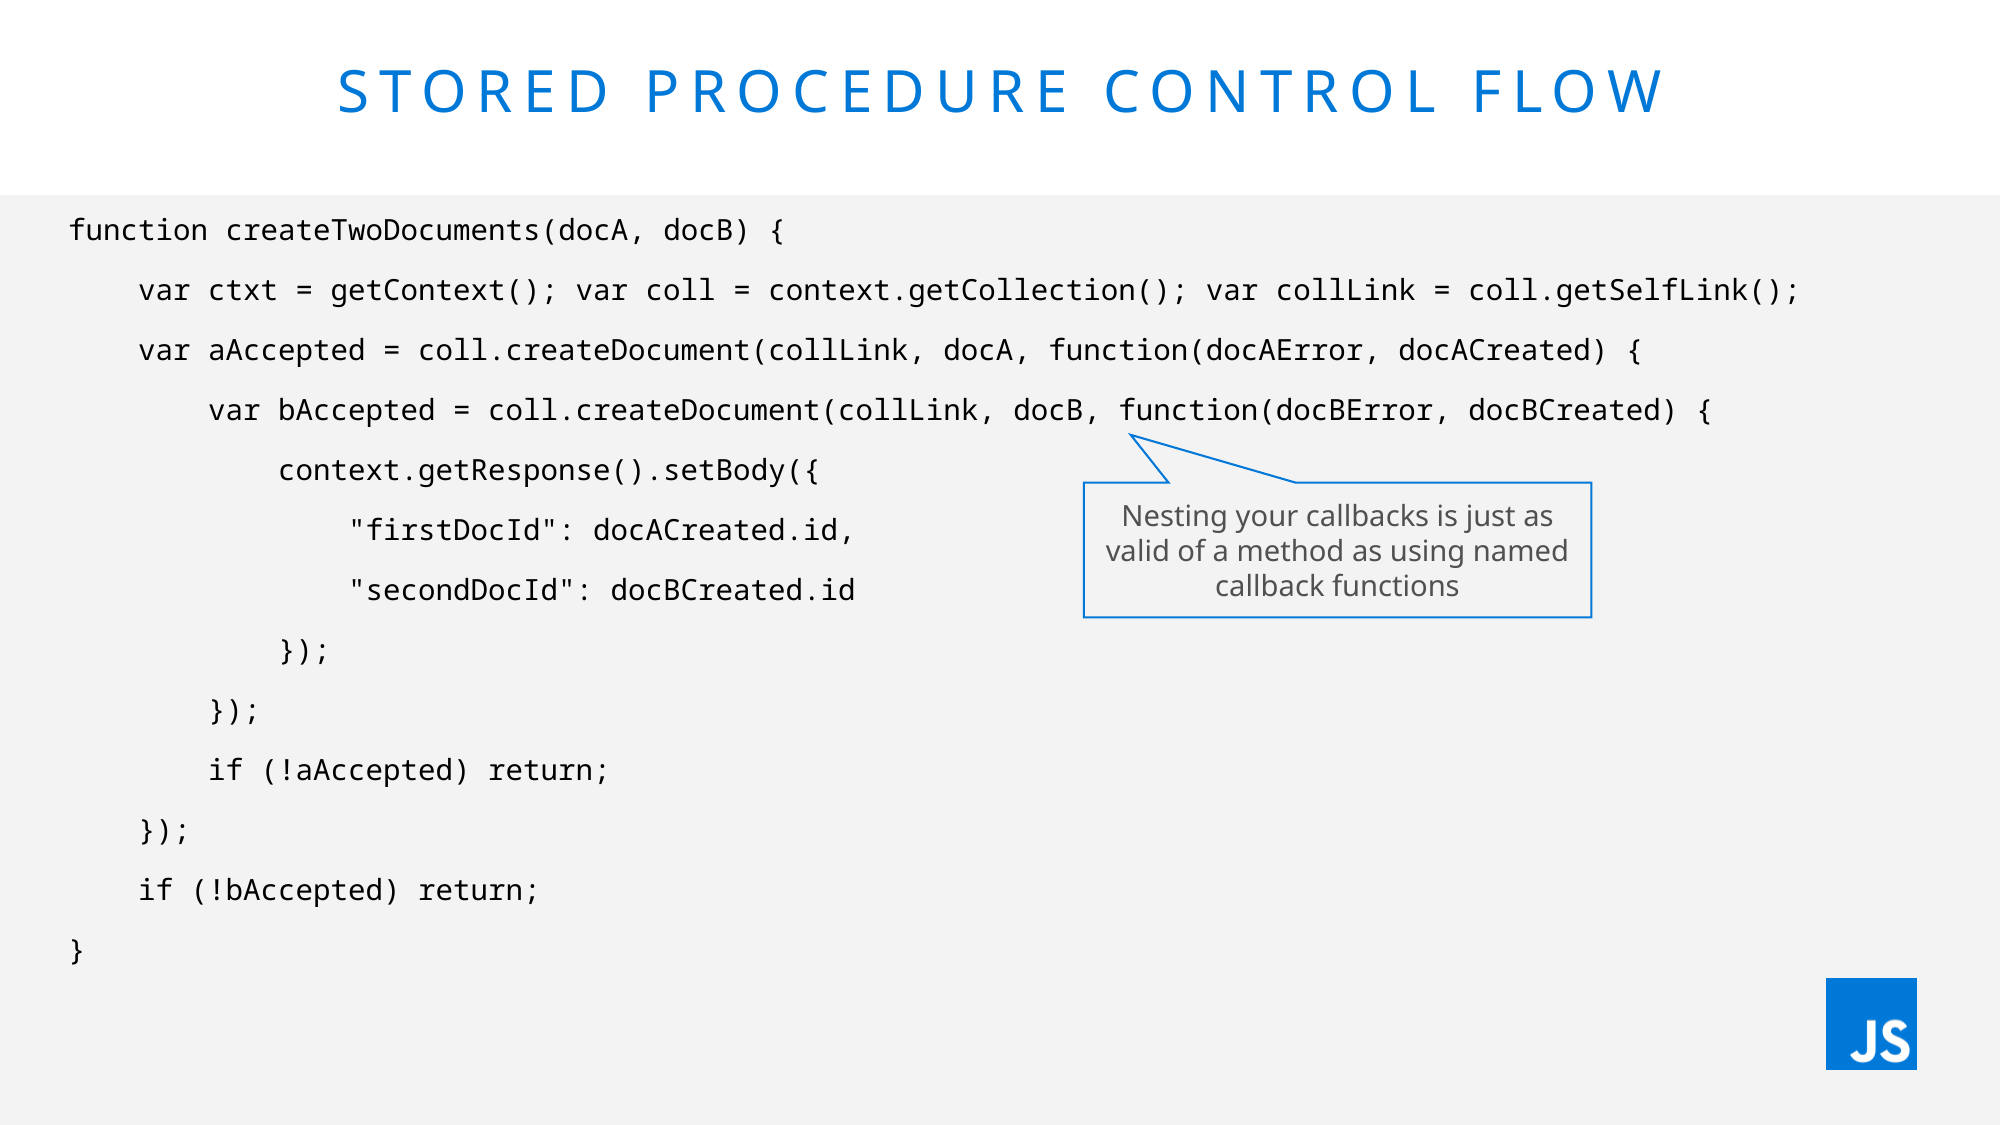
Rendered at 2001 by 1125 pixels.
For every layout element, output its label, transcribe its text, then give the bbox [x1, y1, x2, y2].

picture [1825, 978, 1918, 1070]
list function createTwoDocuments(docA, docB) { var ctxt = getContext(); var coll = context.getCollection(); var collLink = coll.getSelfLink(); var aAccepted = coll.createDocument(collLink, docA, function(docAError, docACreated) { var bAccepted = coll.createDocument(collLink, docB, function(docBError, docBCreated) { context.getResponse().setBody({ "firstDocId": docACreated.id, "secondDocId": docBCreated.id }); }); if (!aAccepted) return; }); if (!bAccepted) return; } [44, 196, 1956, 989]
text_box Nesting your callbacks is just as valid of a method as using named callback functions [1083, 434, 1592, 618]
title Stored Procedure Control Flow [44, 47, 1957, 196]
